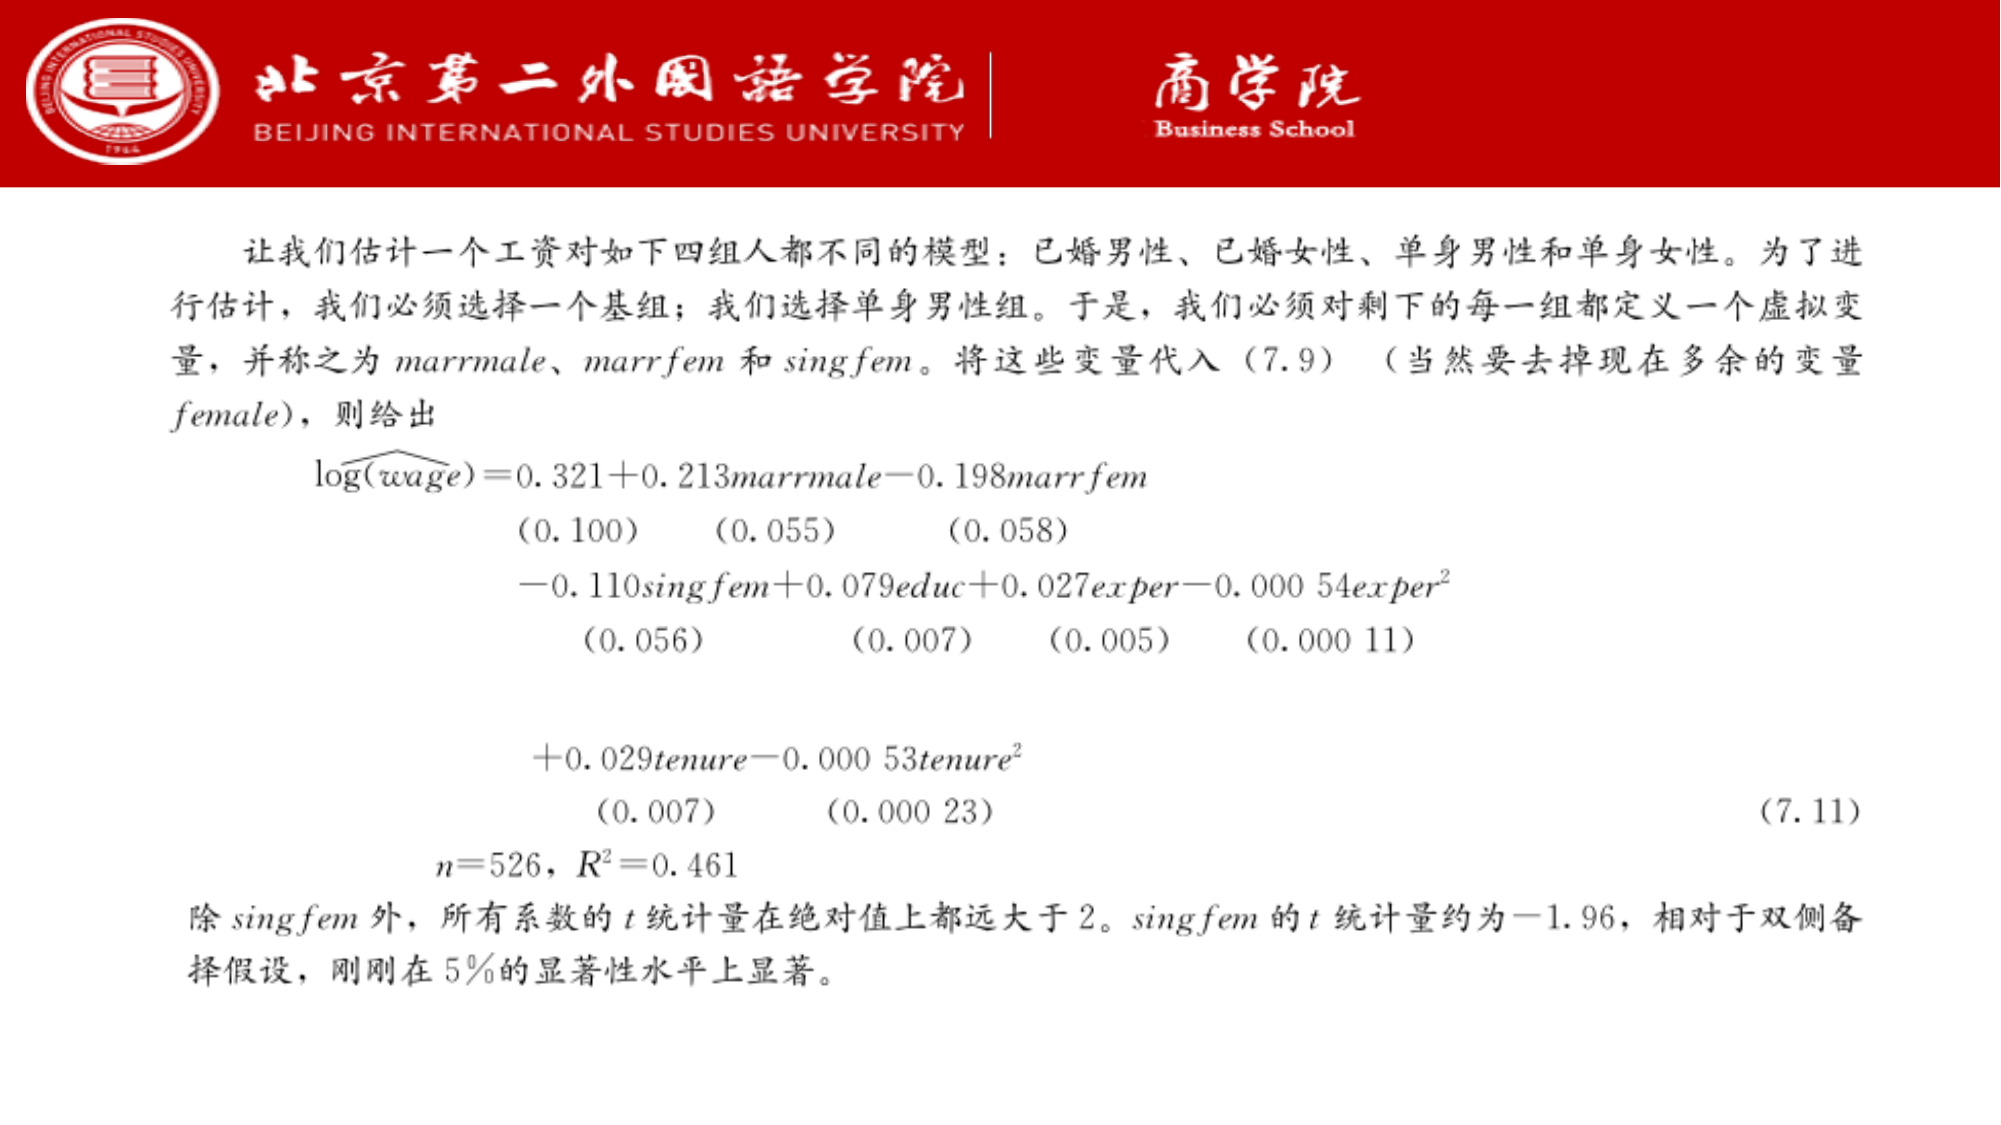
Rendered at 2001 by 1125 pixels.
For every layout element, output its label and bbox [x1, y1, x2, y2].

picture [161, 727, 1885, 1000]
picture [161, 219, 1889, 666]
picture [26, 18, 1693, 165]
